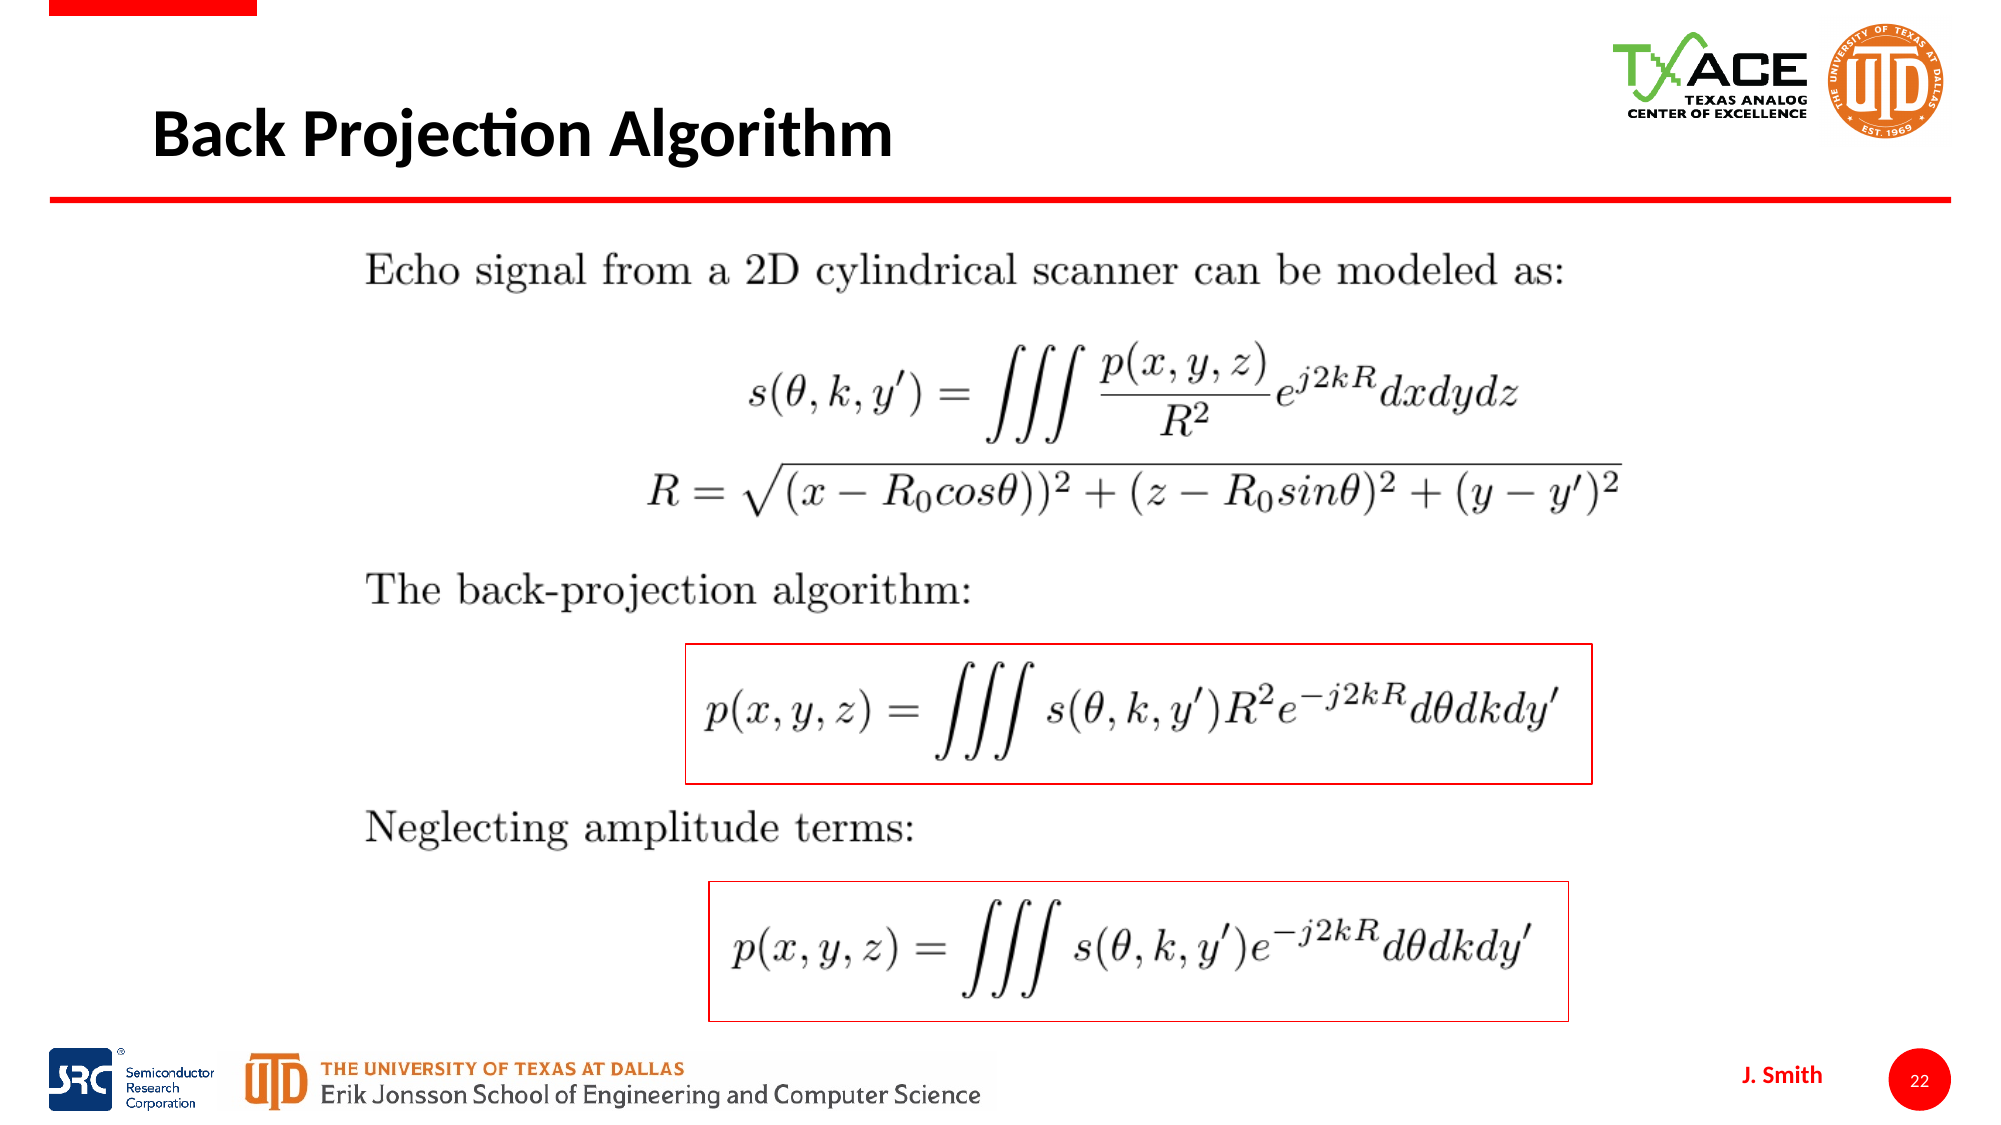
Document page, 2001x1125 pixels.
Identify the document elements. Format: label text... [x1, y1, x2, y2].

title Back Projection Algorithm [137, 59, 1863, 209]
picture [1613, 32, 1807, 59]
text_box [708, 1014, 1569, 1022]
picture [358, 236, 1642, 1014]
picture [49, 1048, 214, 1111]
picture [217, 1051, 997, 1111]
picture [1819, 15, 1952, 147]
